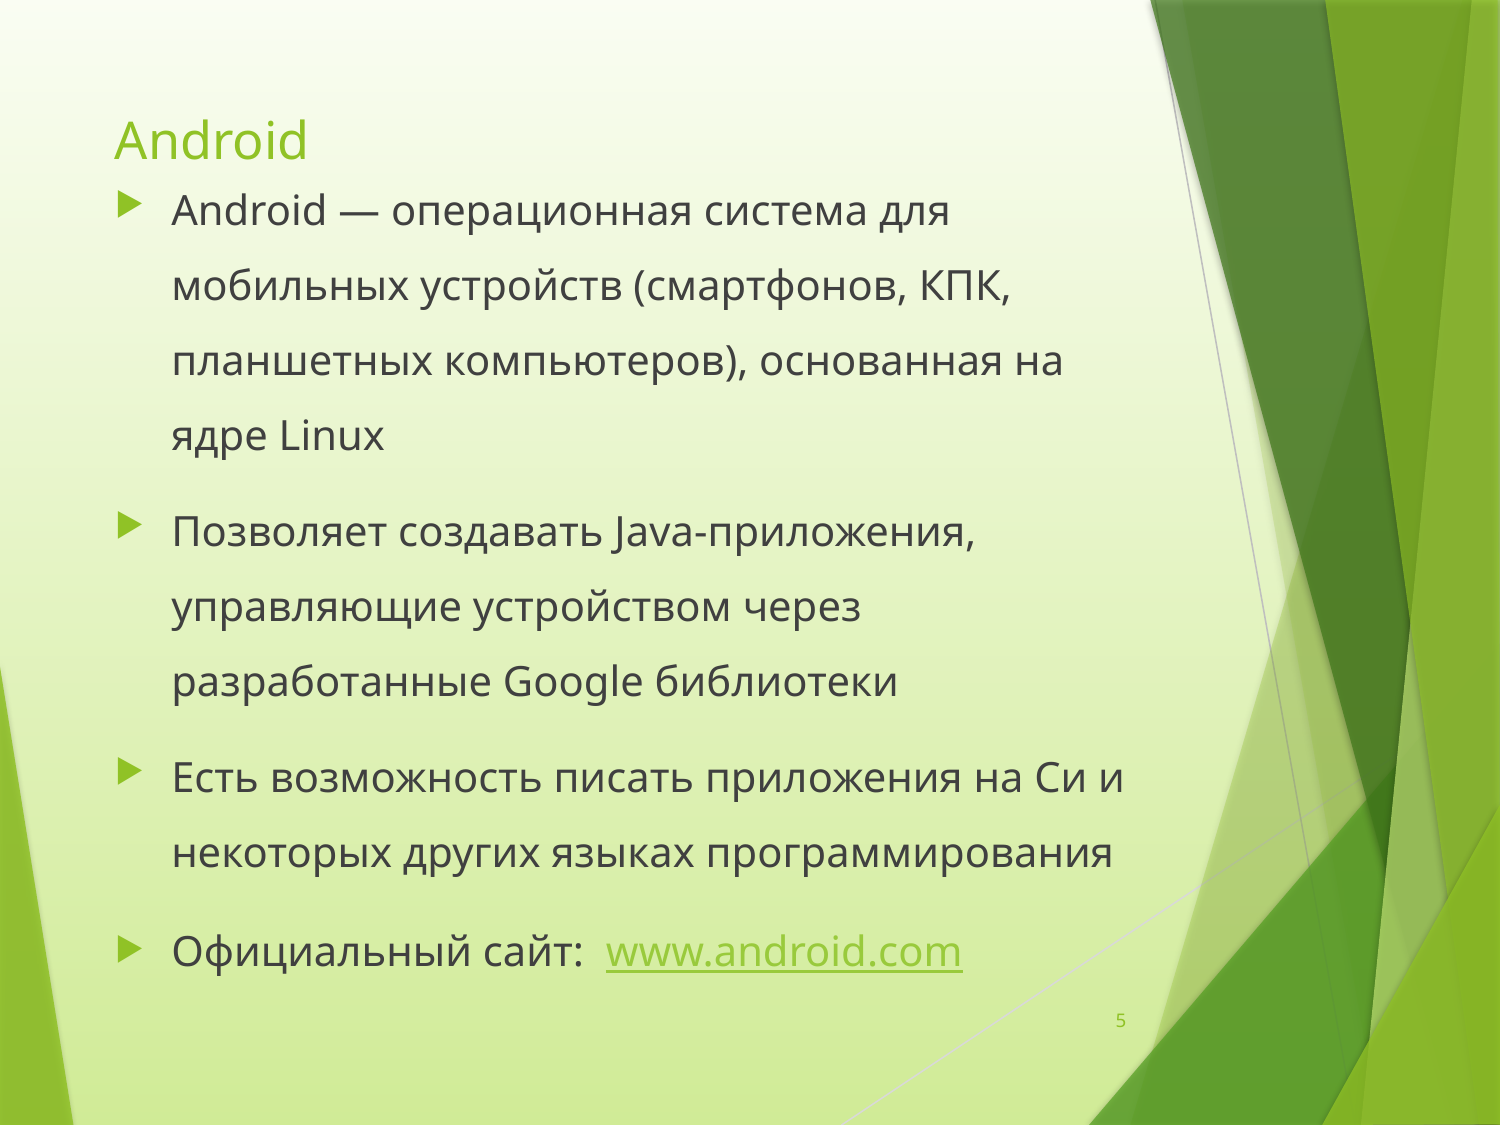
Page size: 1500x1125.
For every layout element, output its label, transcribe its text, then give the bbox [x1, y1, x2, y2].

title Android [99, 99, 1142, 211]
slide_number 5 [1057, 991, 1142, 1051]
list Android — операционная система для мобильных устройств (смартфонов, КПК, планшетных компьютеров), основанная на ядре Linux Позволяет создавать Java-приложения, управляющие устройством через разработанные Google библиотеки Есть возможность писать приложения на Си и некоторых других языках программирования Официальный сайт: www.android.com [99, 246, 1142, 992]
